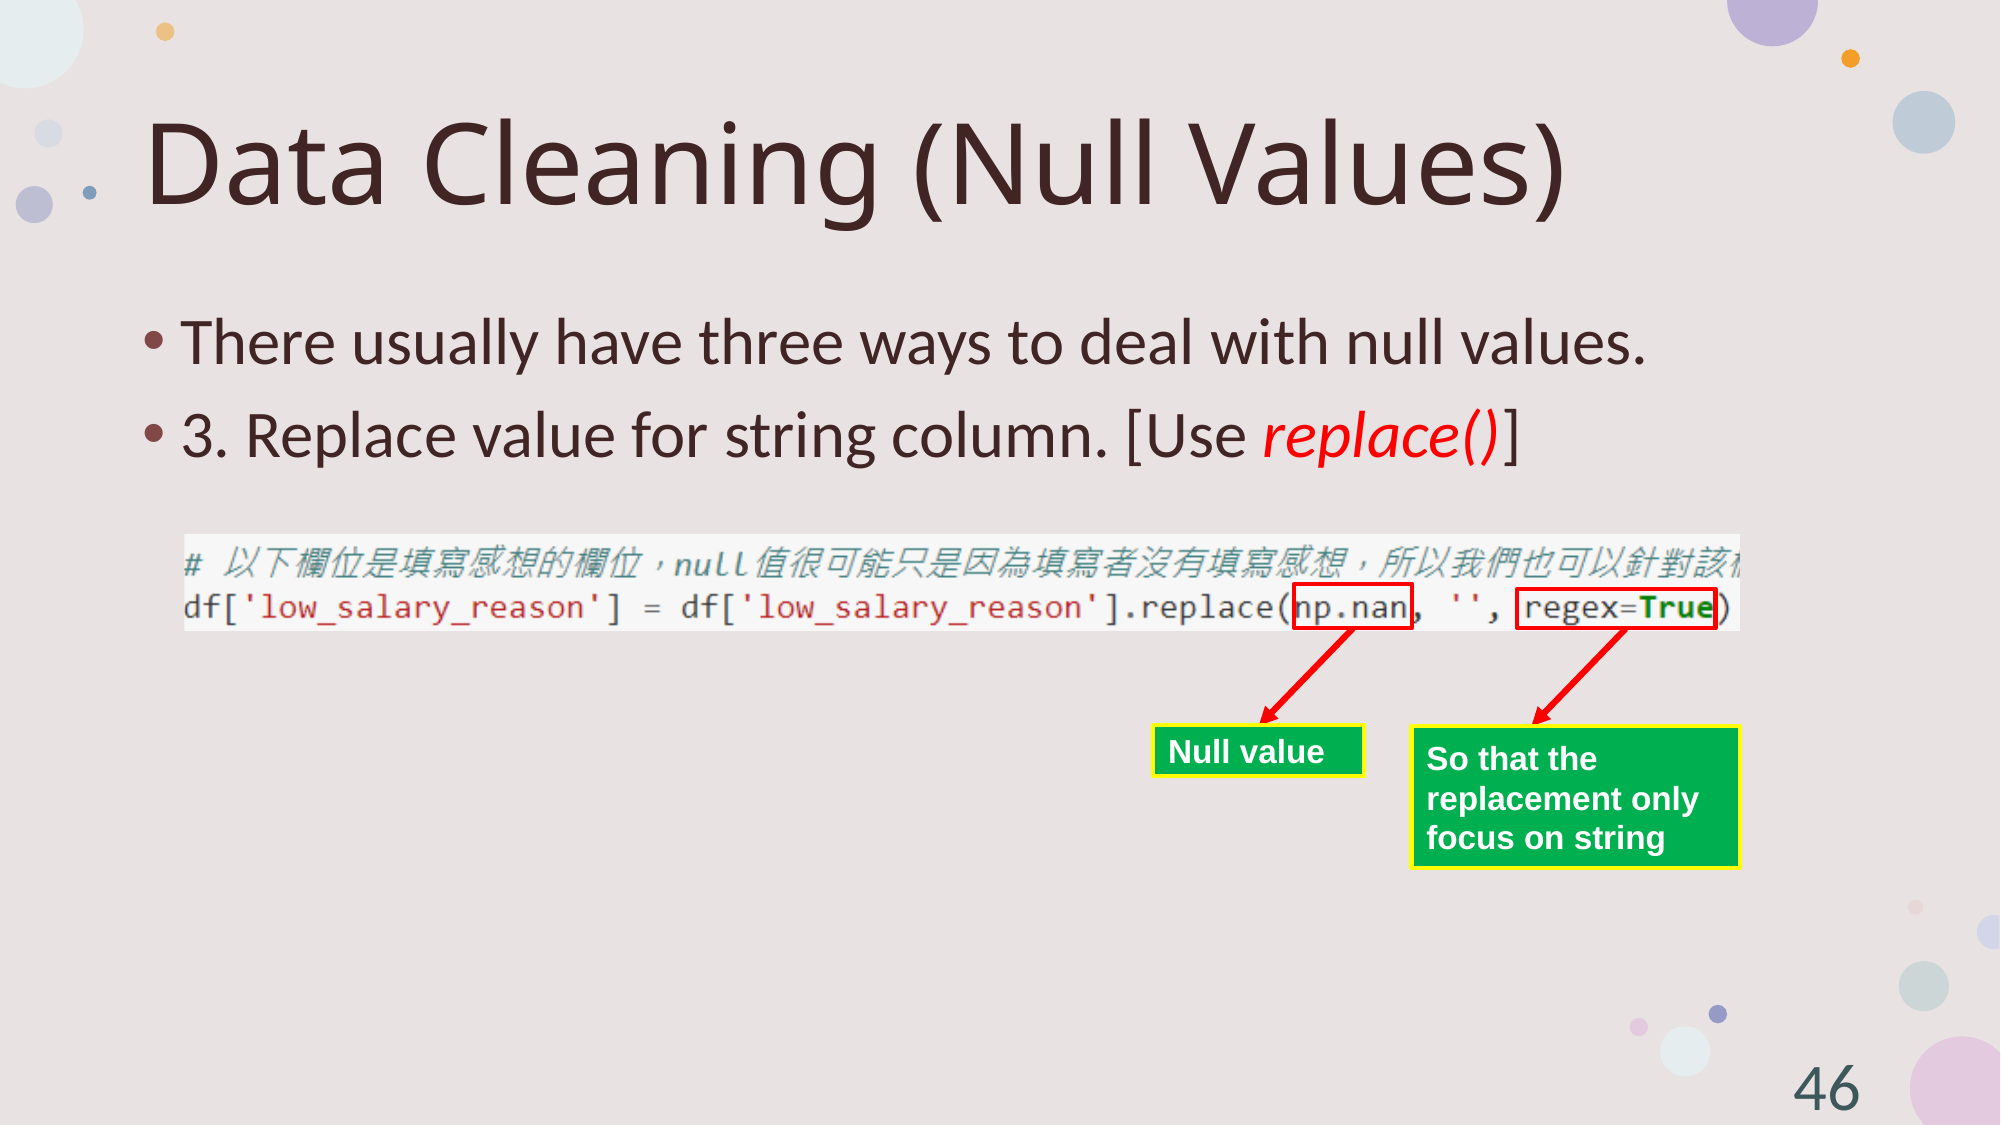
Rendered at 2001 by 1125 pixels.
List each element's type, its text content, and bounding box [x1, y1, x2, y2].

text_box So that the replacement only focus on string [1409, 724, 1742, 870]
slide_number 46 [1426, 1064, 1877, 1103]
title Data Cleaning (Null Values) [127, 59, 1877, 278]
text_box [1531, 628, 1626, 727]
list There usually have three ways to deal with null values. 3. Replace value for string column. [Use replace()] [127, 299, 1877, 1014]
picture [184, 534, 1741, 633]
text_box Null value [1151, 723, 1366, 778]
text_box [1258, 627, 1354, 726]
